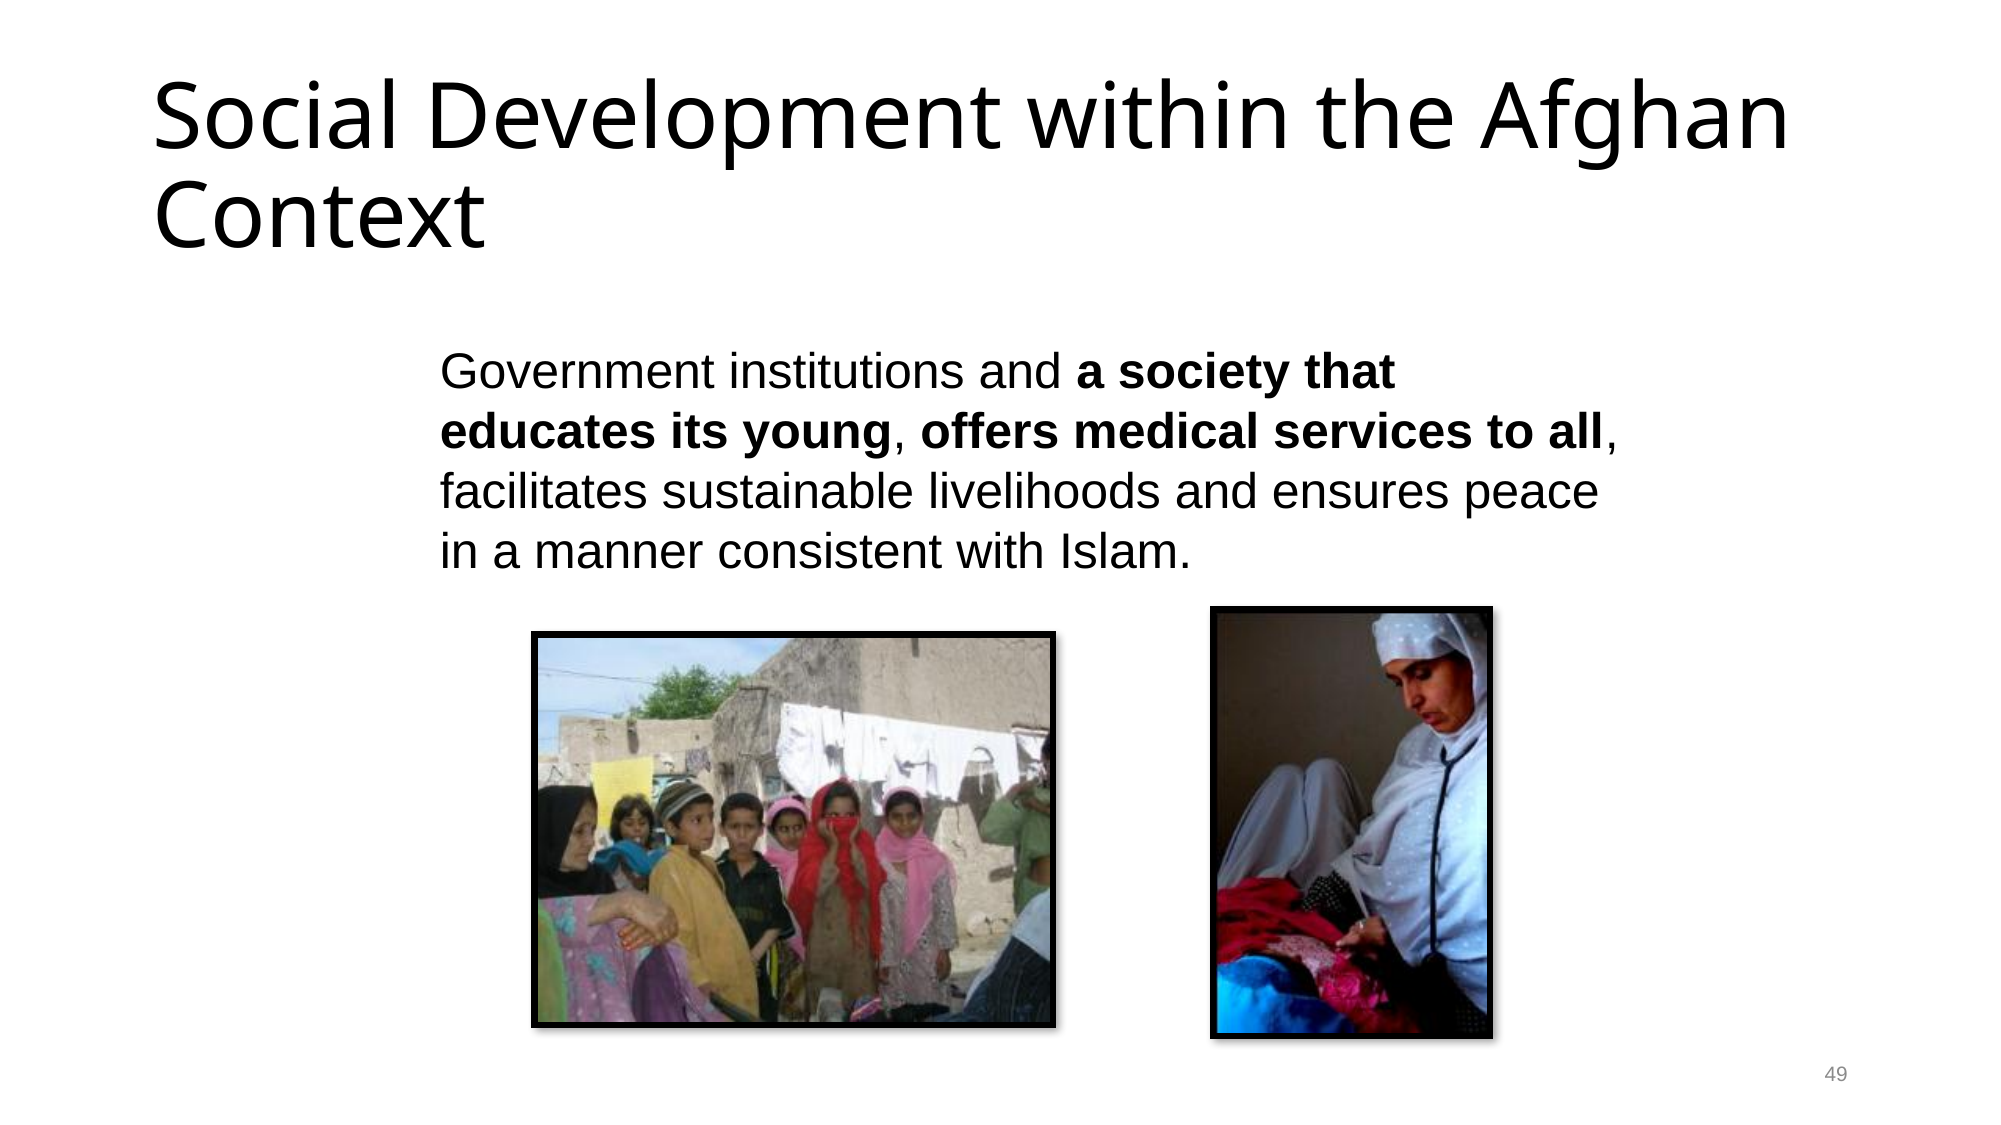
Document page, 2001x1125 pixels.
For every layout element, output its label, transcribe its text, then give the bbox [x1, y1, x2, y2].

picture [537, 637, 1050, 1022]
title Social Development within the Afghan Context [137, 59, 1863, 278]
slide_number 49 [1412, 1042, 1863, 1103]
text_box Government institutions and a society that educates its young, offers medical services to all, facilitates sustainable livelihoods and ensures peace in a manner consistent with Islam. [424, 331, 1638, 587]
picture [1216, 612, 1487, 1033]
